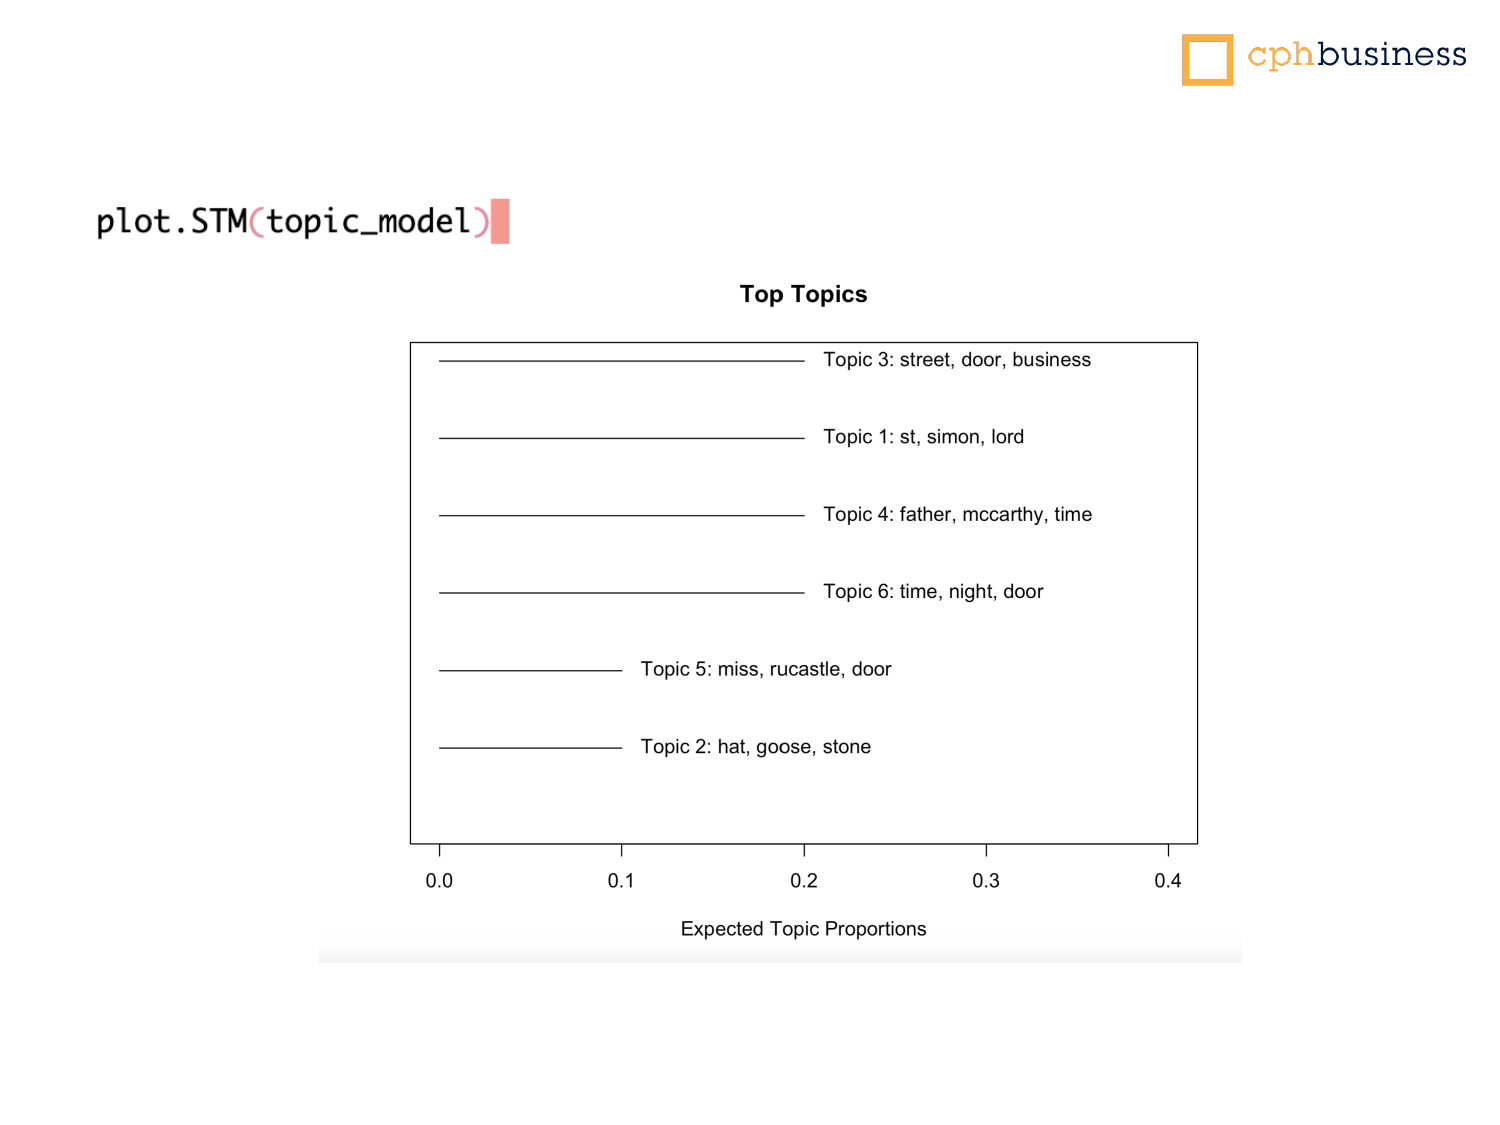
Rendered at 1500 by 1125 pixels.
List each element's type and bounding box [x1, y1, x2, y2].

picture [1131, 0, 1500, 137]
picture [88, 159, 1243, 963]
